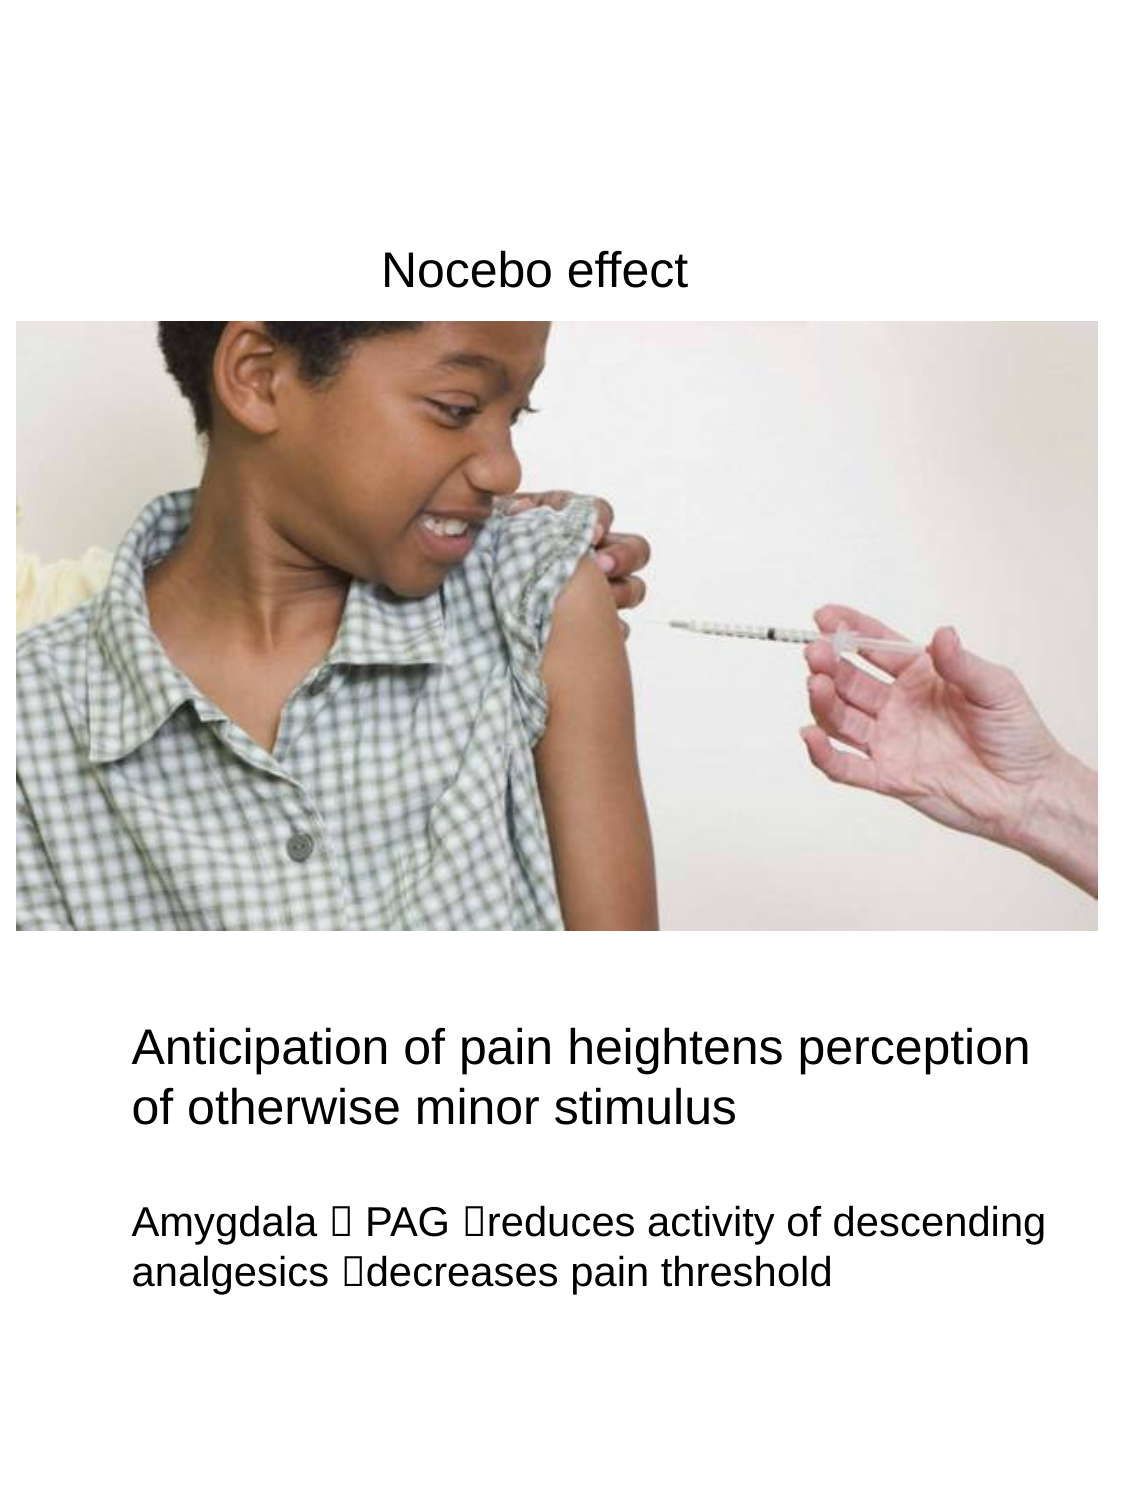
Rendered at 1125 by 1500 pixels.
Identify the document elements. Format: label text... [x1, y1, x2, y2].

text_box Nocebo effect [366, 230, 704, 306]
text_box Anticipation of pain heightens perception of otherwise minor stimulus Amygdala  PAG reduces activity of descending analgesics decreases pain threshold [116, 1007, 1074, 1302]
picture [15, 321, 1098, 931]
